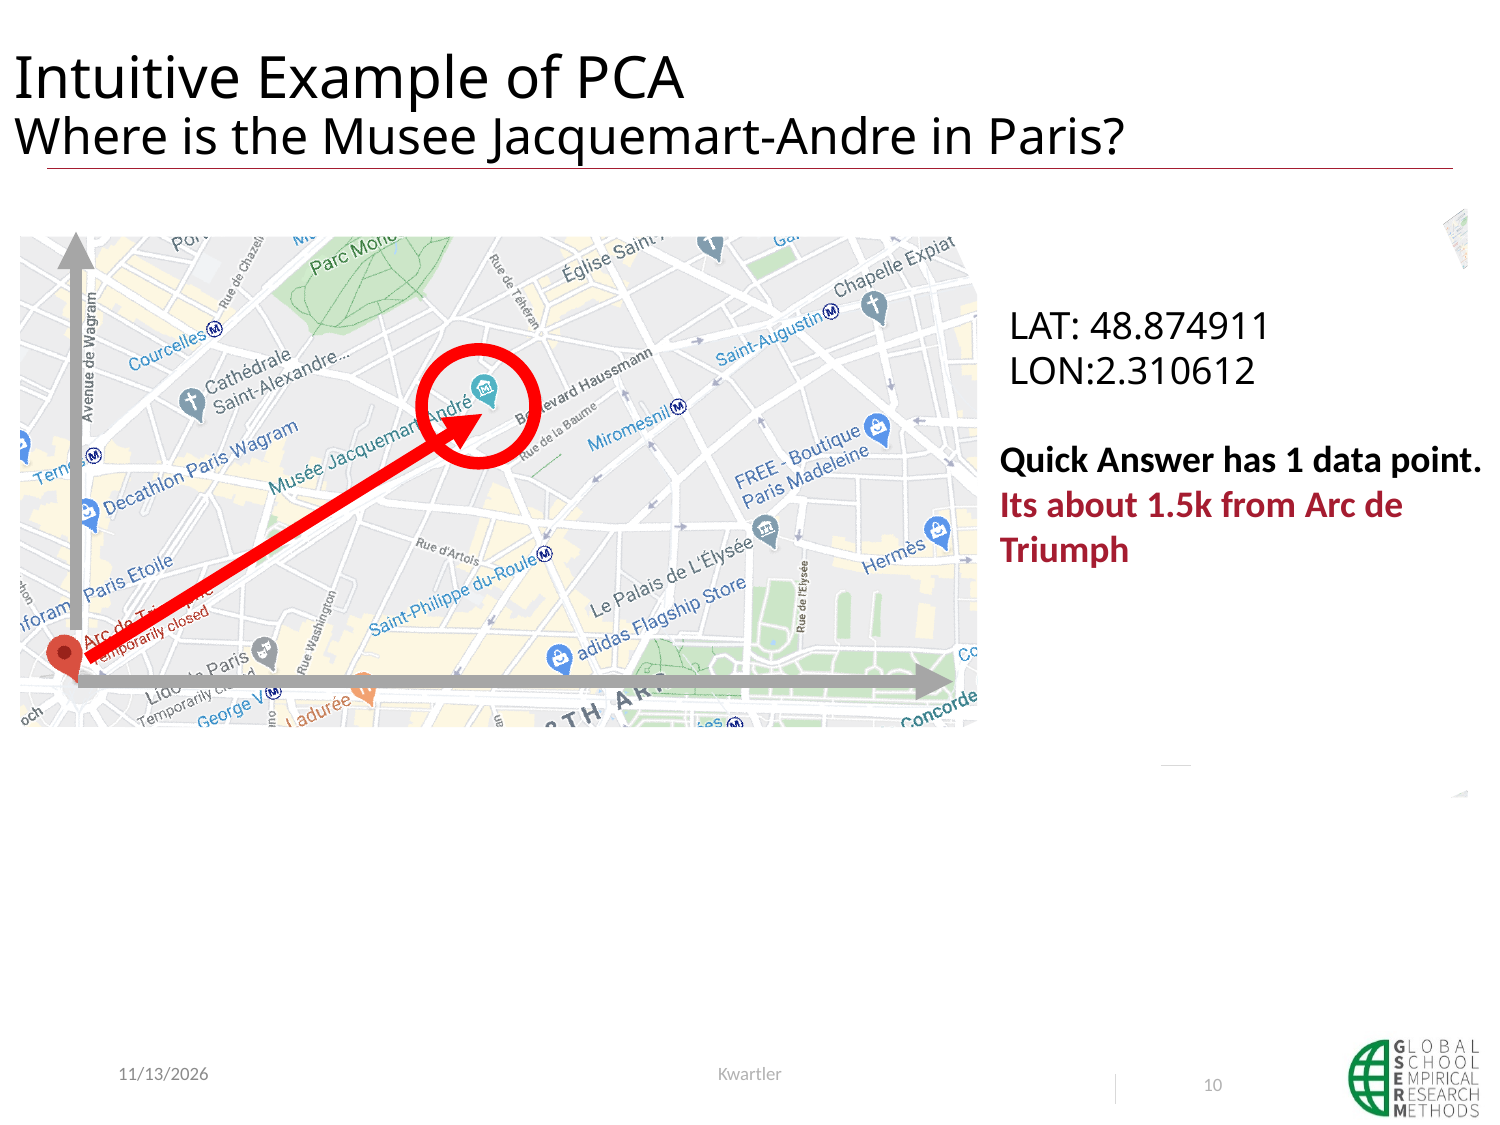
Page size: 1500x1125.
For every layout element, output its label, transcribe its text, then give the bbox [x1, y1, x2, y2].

text_box LAT: 48.874911 LON:2.310612 [1012, 294, 1290, 400]
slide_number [103, 1042, 441, 1103]
title Intuitive Example of PCA Where is the Musee Jacquemart-Andre in Paris? [0, 40, 1500, 130]
footer Kwartler [496, 1042, 1004, 1103]
picture [1342, 1031, 1500, 1120]
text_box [87, 413, 483, 659]
slide_number 10 [1188, 1042, 1330, 1103]
picture [1451, 790, 1470, 801]
picture [1440, 199, 1480, 277]
picture [0, 67, 1012, 901]
text_box Quick Answer has 1 data point. Its about 1.5k from Arc de Triumph [1012, 427, 1500, 578]
